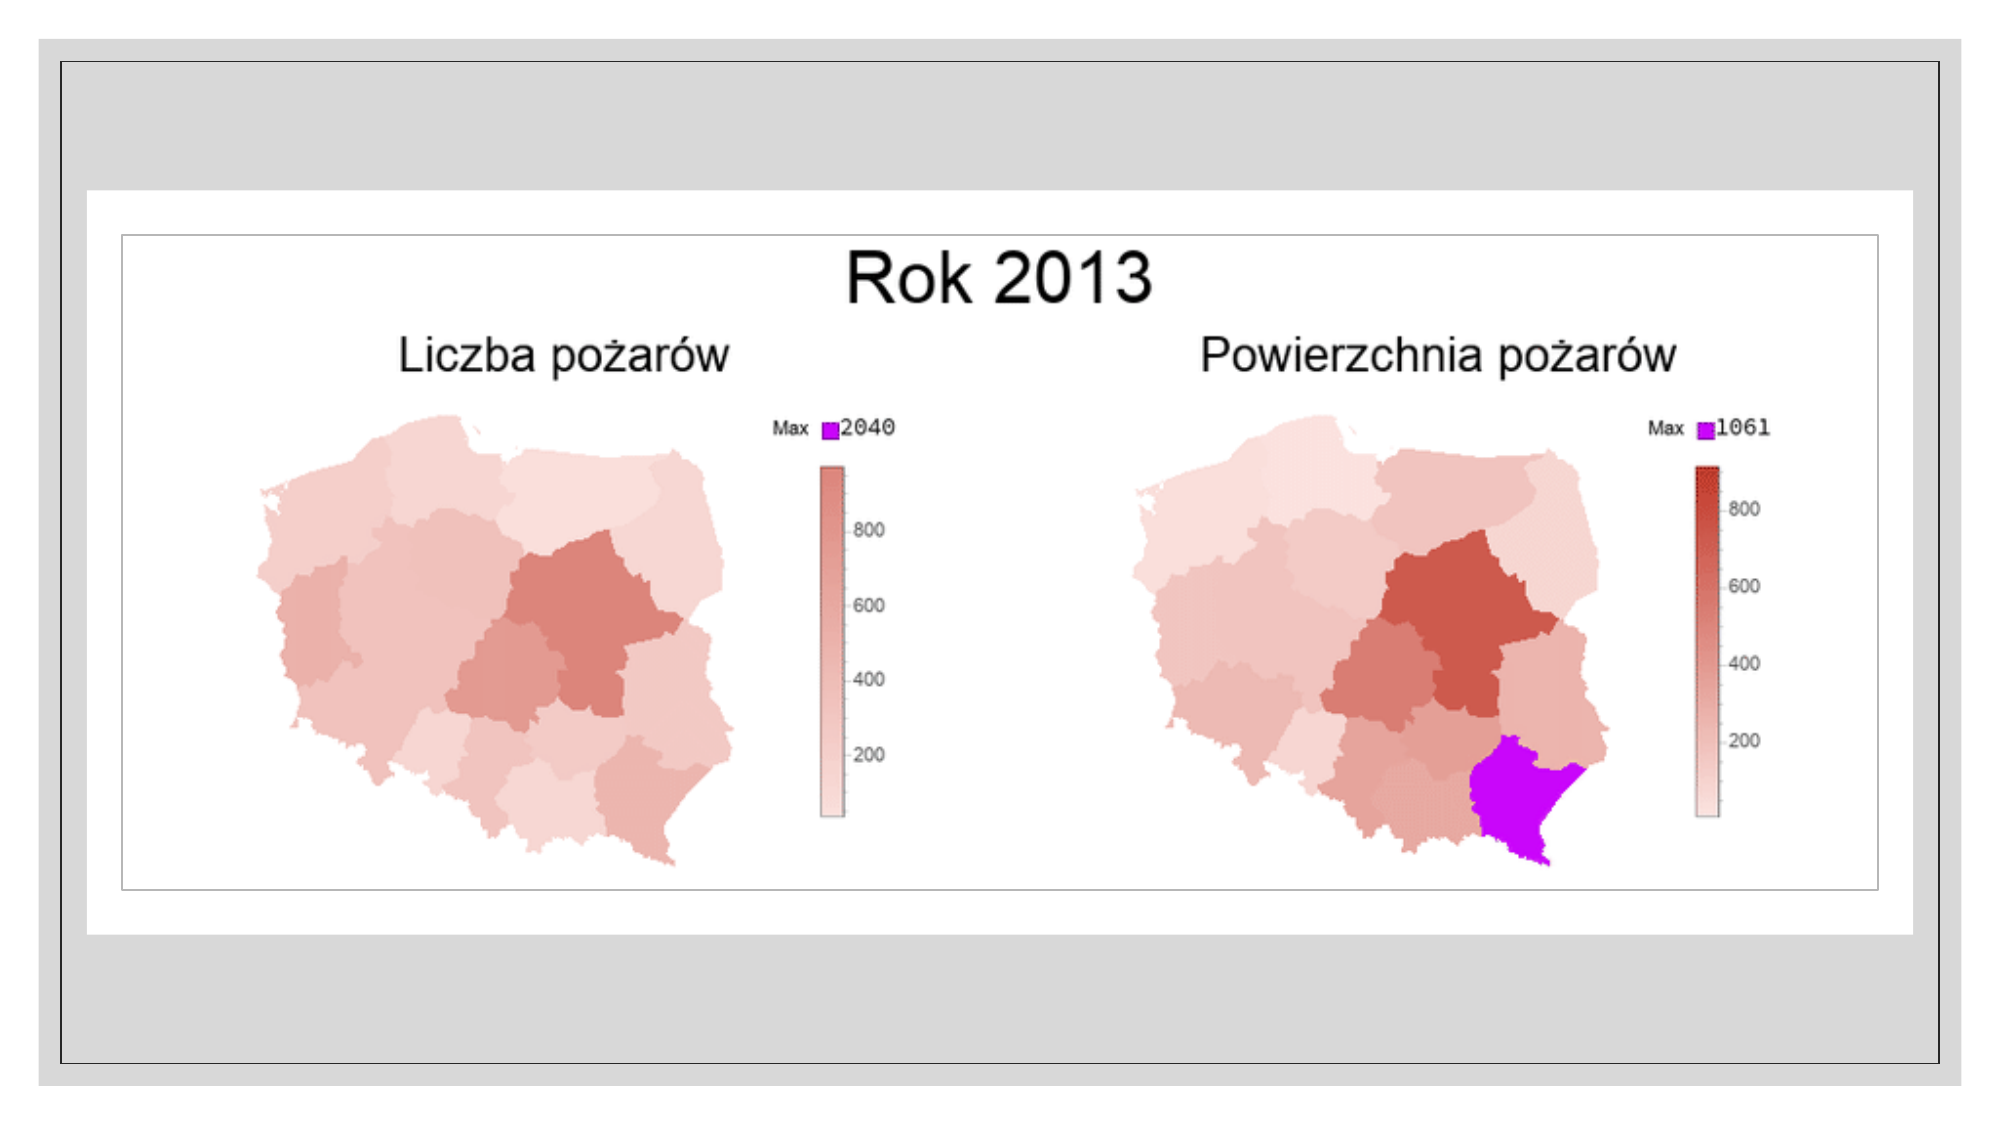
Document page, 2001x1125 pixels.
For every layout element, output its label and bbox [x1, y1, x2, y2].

text_box [86, 190, 1914, 935]
picture [122, 235, 1878, 890]
